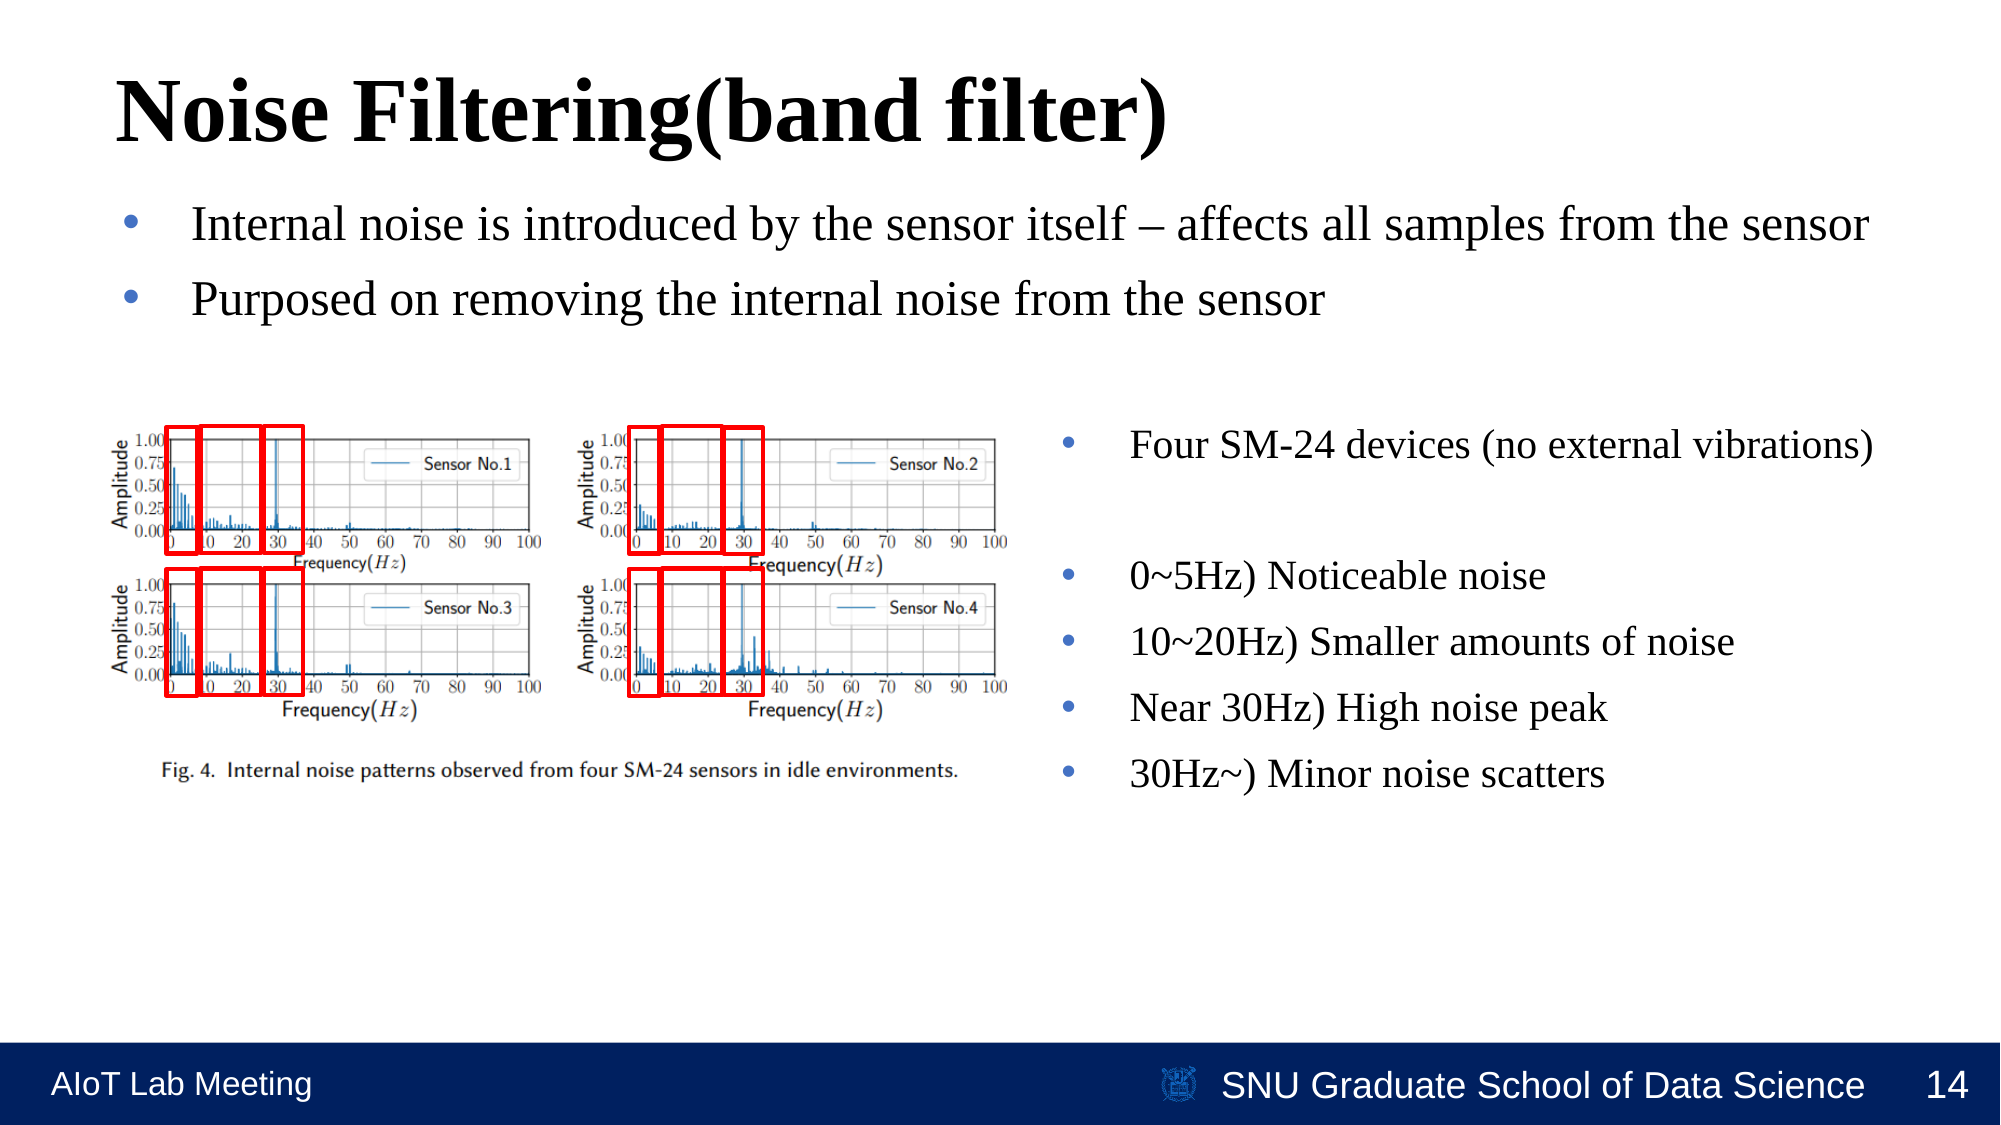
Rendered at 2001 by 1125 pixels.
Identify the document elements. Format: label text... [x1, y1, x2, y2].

text_box Four SM-24 devices (no external vibrations) 0~5Hz) Noticeable noise 10~20Hz) Smaller amounts of noise Near 30Hz) High noise peak 30Hz~) Minor noise scatters [1039, 414, 1958, 1051]
picture [1161, 1063, 1197, 1105]
picture [102, 418, 1022, 791]
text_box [166, 426, 198, 697]
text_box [20, 1054, 517, 1111]
title Noise Filtering(band filter) [100, 39, 1826, 184]
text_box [264, 426, 764, 696]
text_box Internal noise is introduced by the sensor itself – affects all samples from the sensor Purposed on removing the internal noise from the sensor [100, 190, 1897, 826]
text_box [200, 426, 262, 696]
